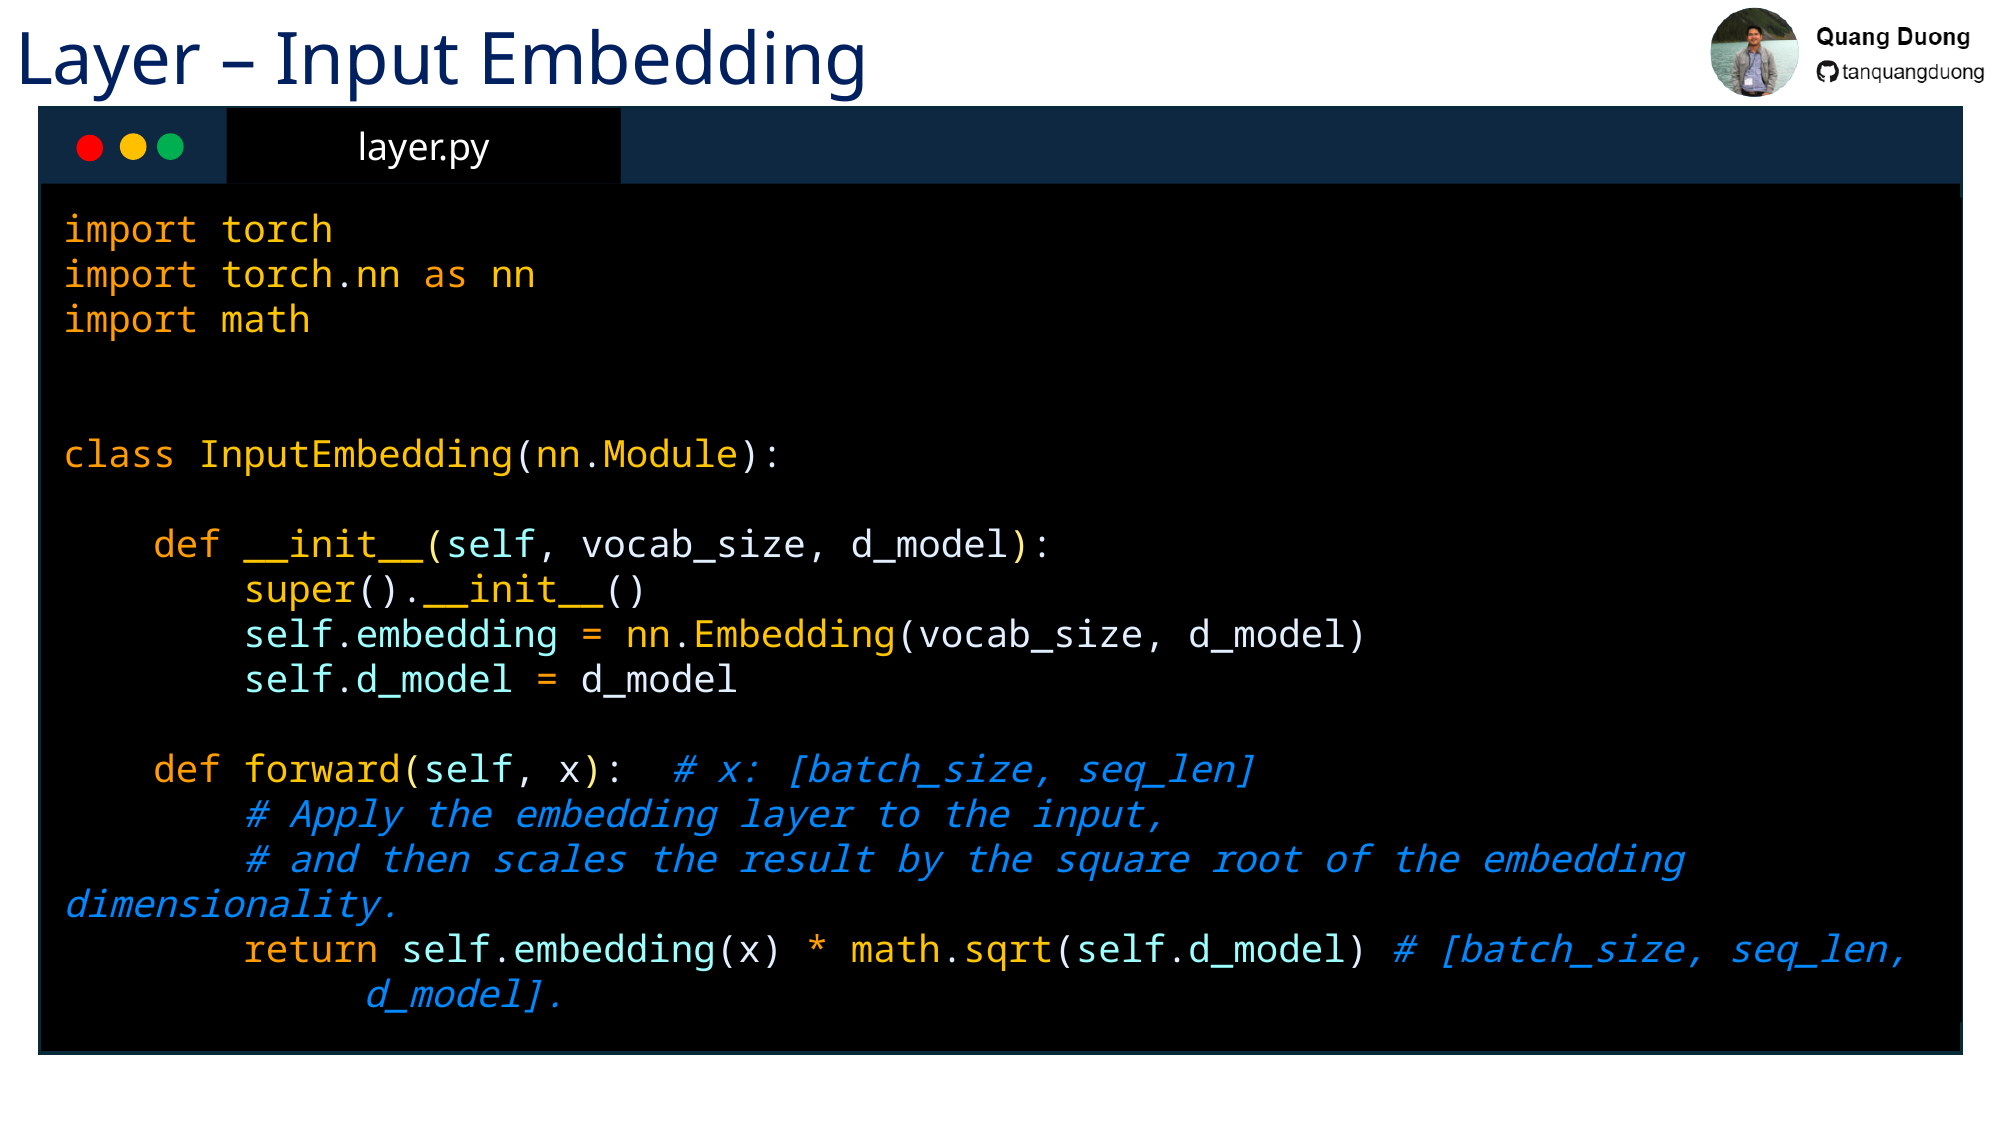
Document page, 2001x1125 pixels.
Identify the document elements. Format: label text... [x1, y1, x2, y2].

text_box layer.py [225, 106, 622, 185]
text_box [75, 132, 185, 162]
text_box import torch import torch.nn as nn import math class InputEmbedding(nn.Module): def __init__(self, vocab_size, d_model): super().__init__() self.embedding = nn.Embedding(vocab_size, d_model) self.d_model = d_model def forward(self, x): # x: [batch_size, seq_len] # Apply the embedding layer to the input, # and then scales the result by the square root of the embedding dimensionality. return self.embedding(x) * math.sqrt(self.d_model) # [batch_size, seq_len, d_model]. [48, 197, 1962, 1023]
text_box [622, 106, 1963, 185]
picture [1704, 6, 1986, 101]
text_box [38, 185, 1963, 1055]
text_box Layer – Input Embedding [0, 13, 1361, 108]
text_box [37, 106, 225, 185]
